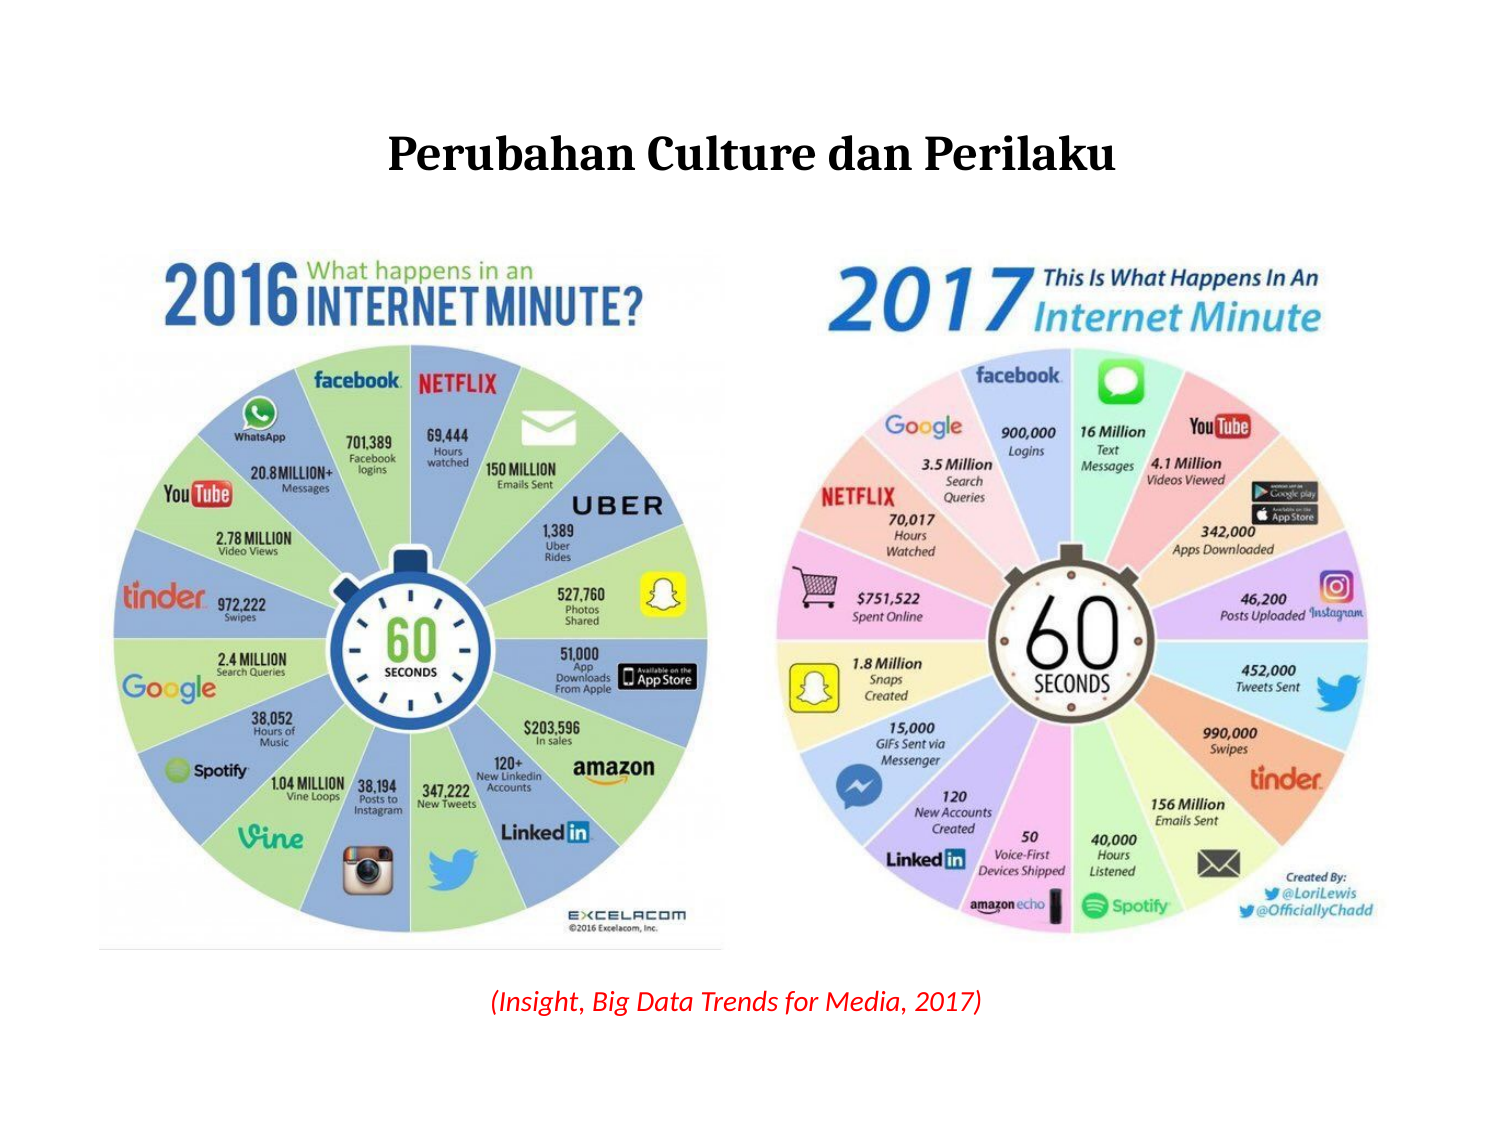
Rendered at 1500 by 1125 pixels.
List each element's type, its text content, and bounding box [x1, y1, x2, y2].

list (Insight, Big Data Trends for Media, 2017) [450, 975, 1023, 1025]
picture [99, 249, 1413, 951]
text_box Perubahan Culture dan Perilaku [348, 112, 1156, 188]
